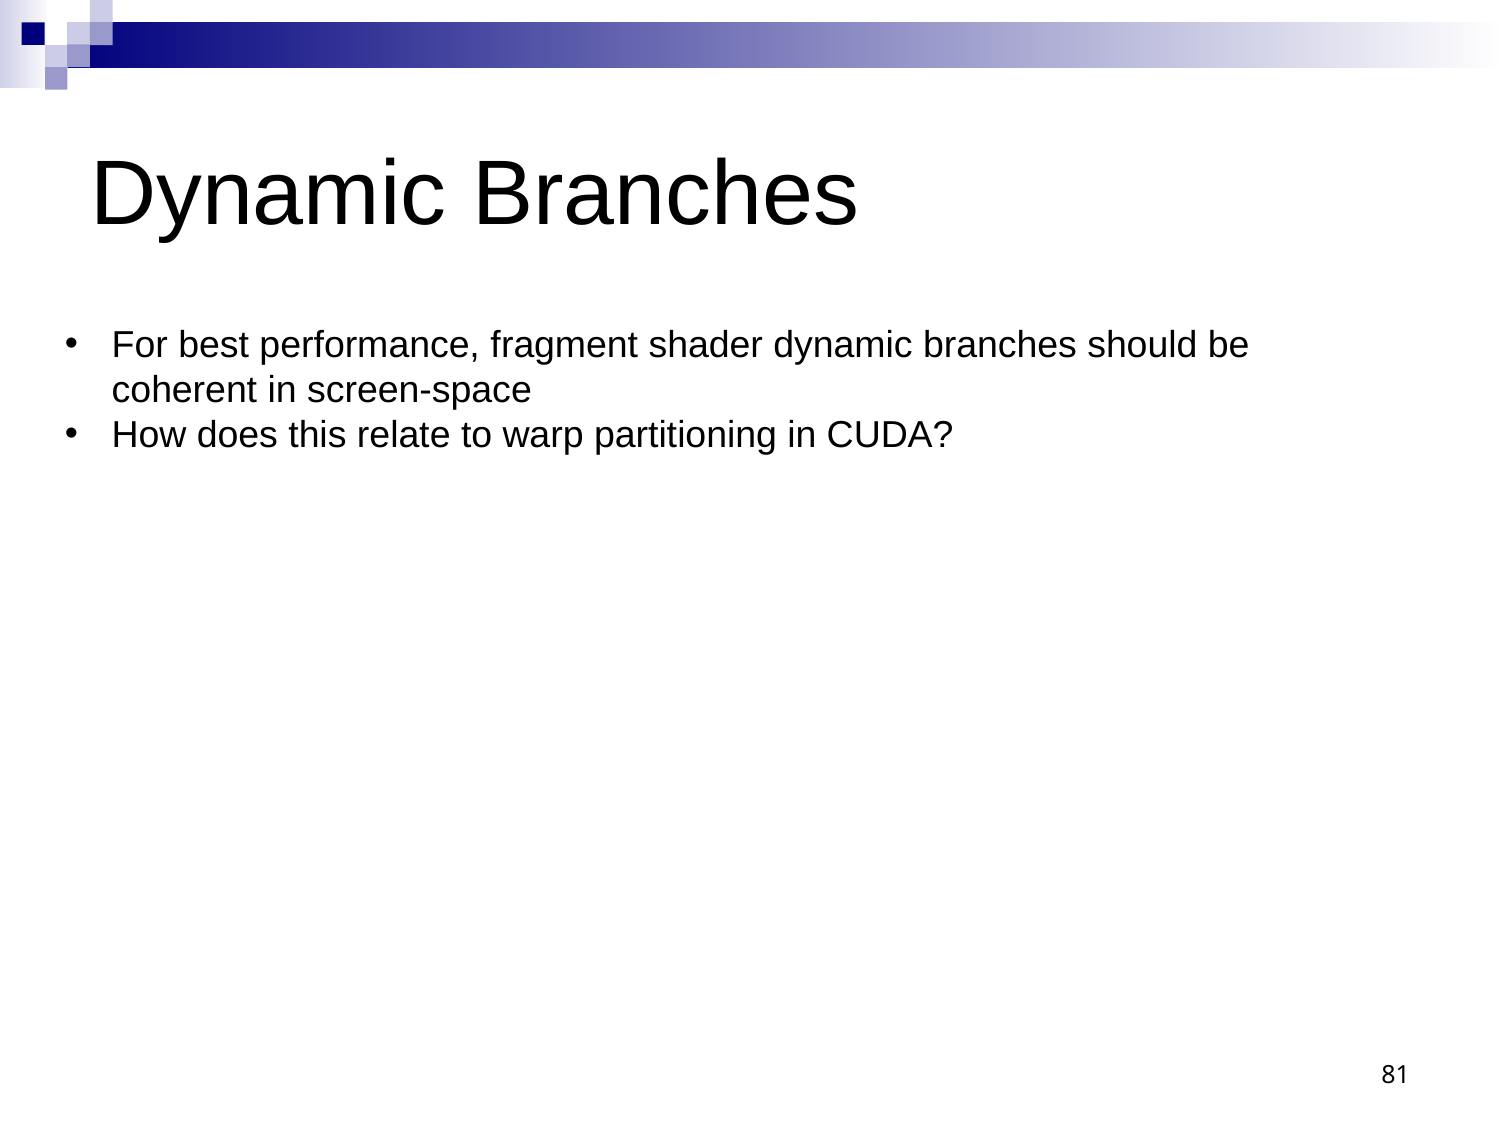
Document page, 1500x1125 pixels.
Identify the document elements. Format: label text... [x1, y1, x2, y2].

title Dynamic Branches [75, 75, 1425, 300]
text_box For best performance, fragment shader dynamic branches should be coherent in screen-space How does this relate to warp partitioning in CUDA? [49, 312, 1400, 463]
slide_number 81 [1074, 1025, 1425, 1100]
